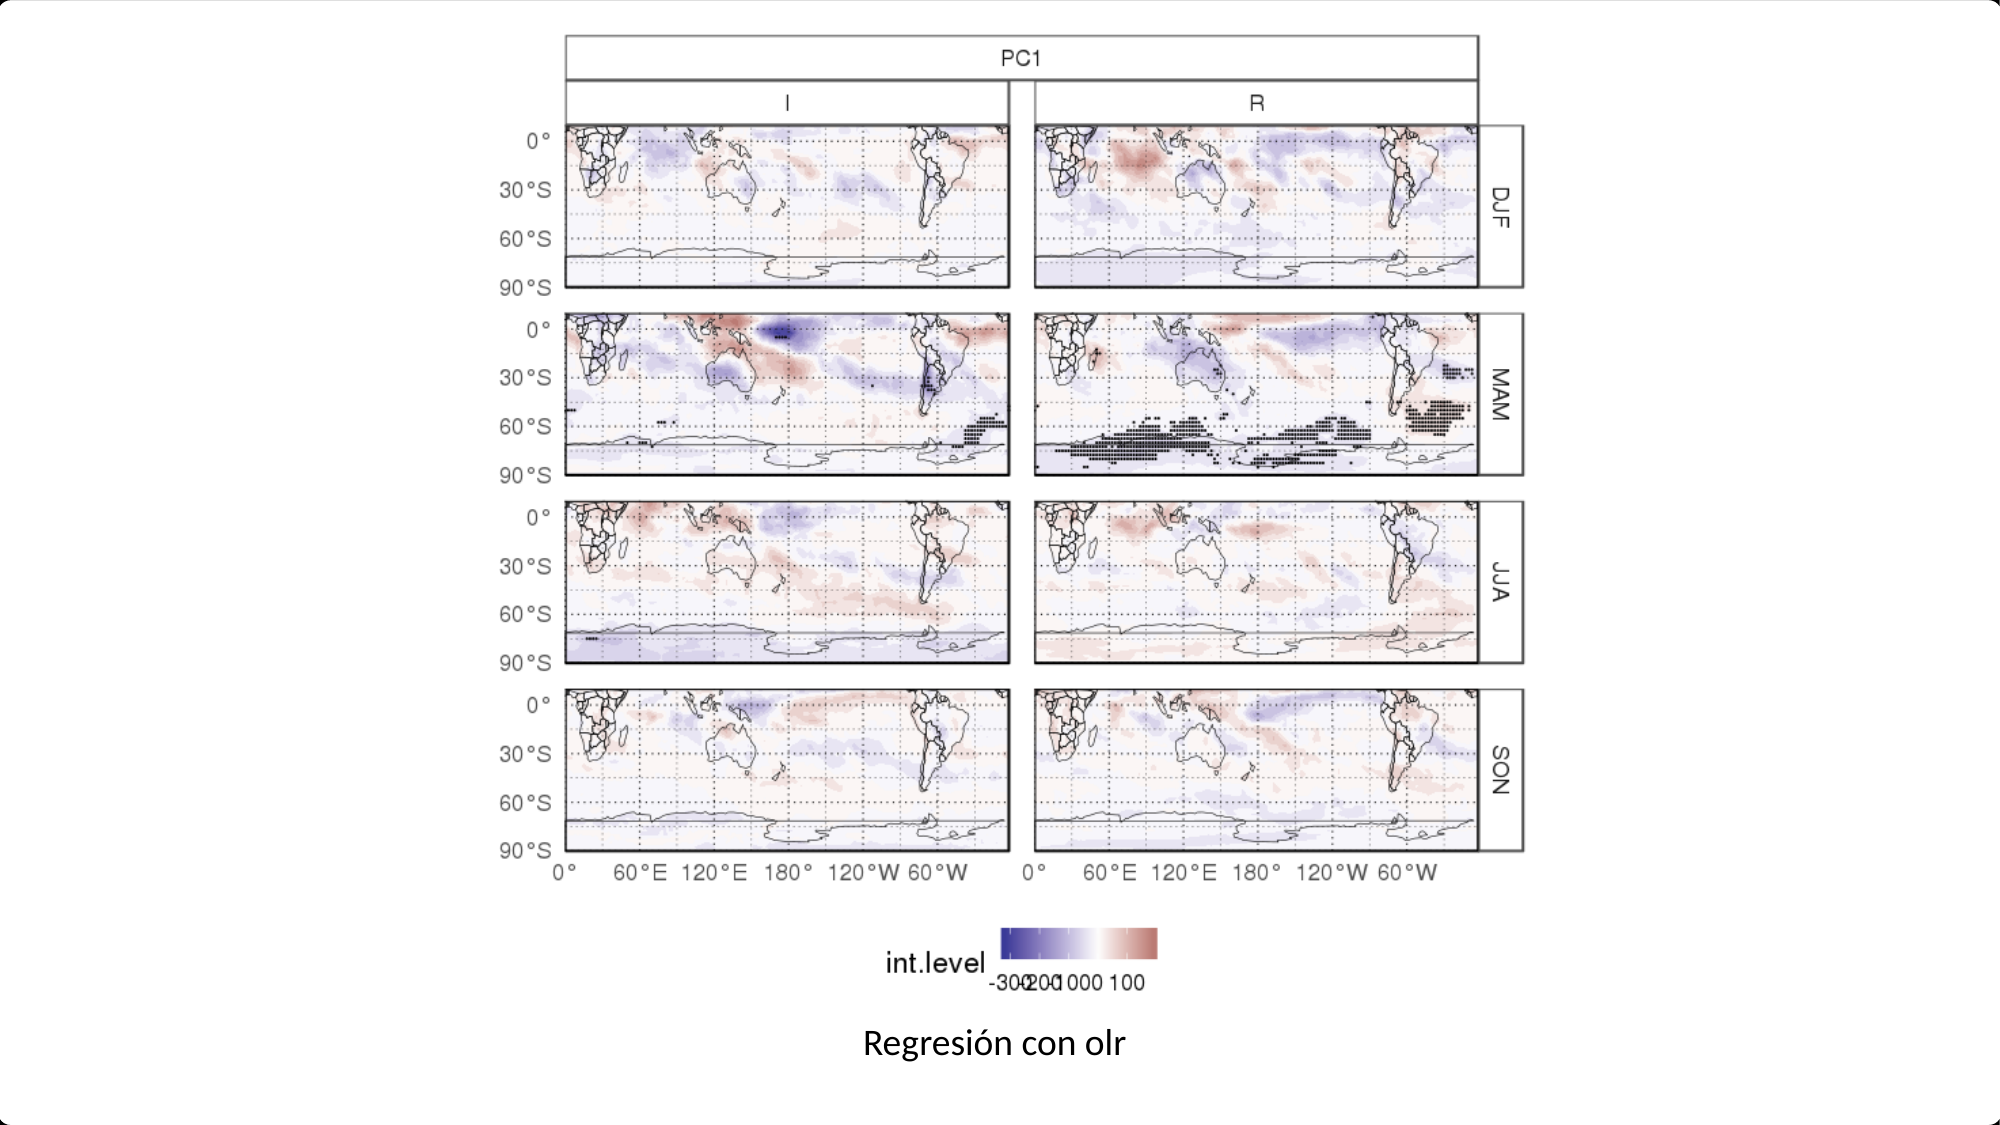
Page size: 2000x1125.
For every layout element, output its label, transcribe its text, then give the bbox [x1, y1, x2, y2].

text_box Regresión con olr [29, 1010, 1961, 1094]
picture [160, 20, 1827, 1011]
